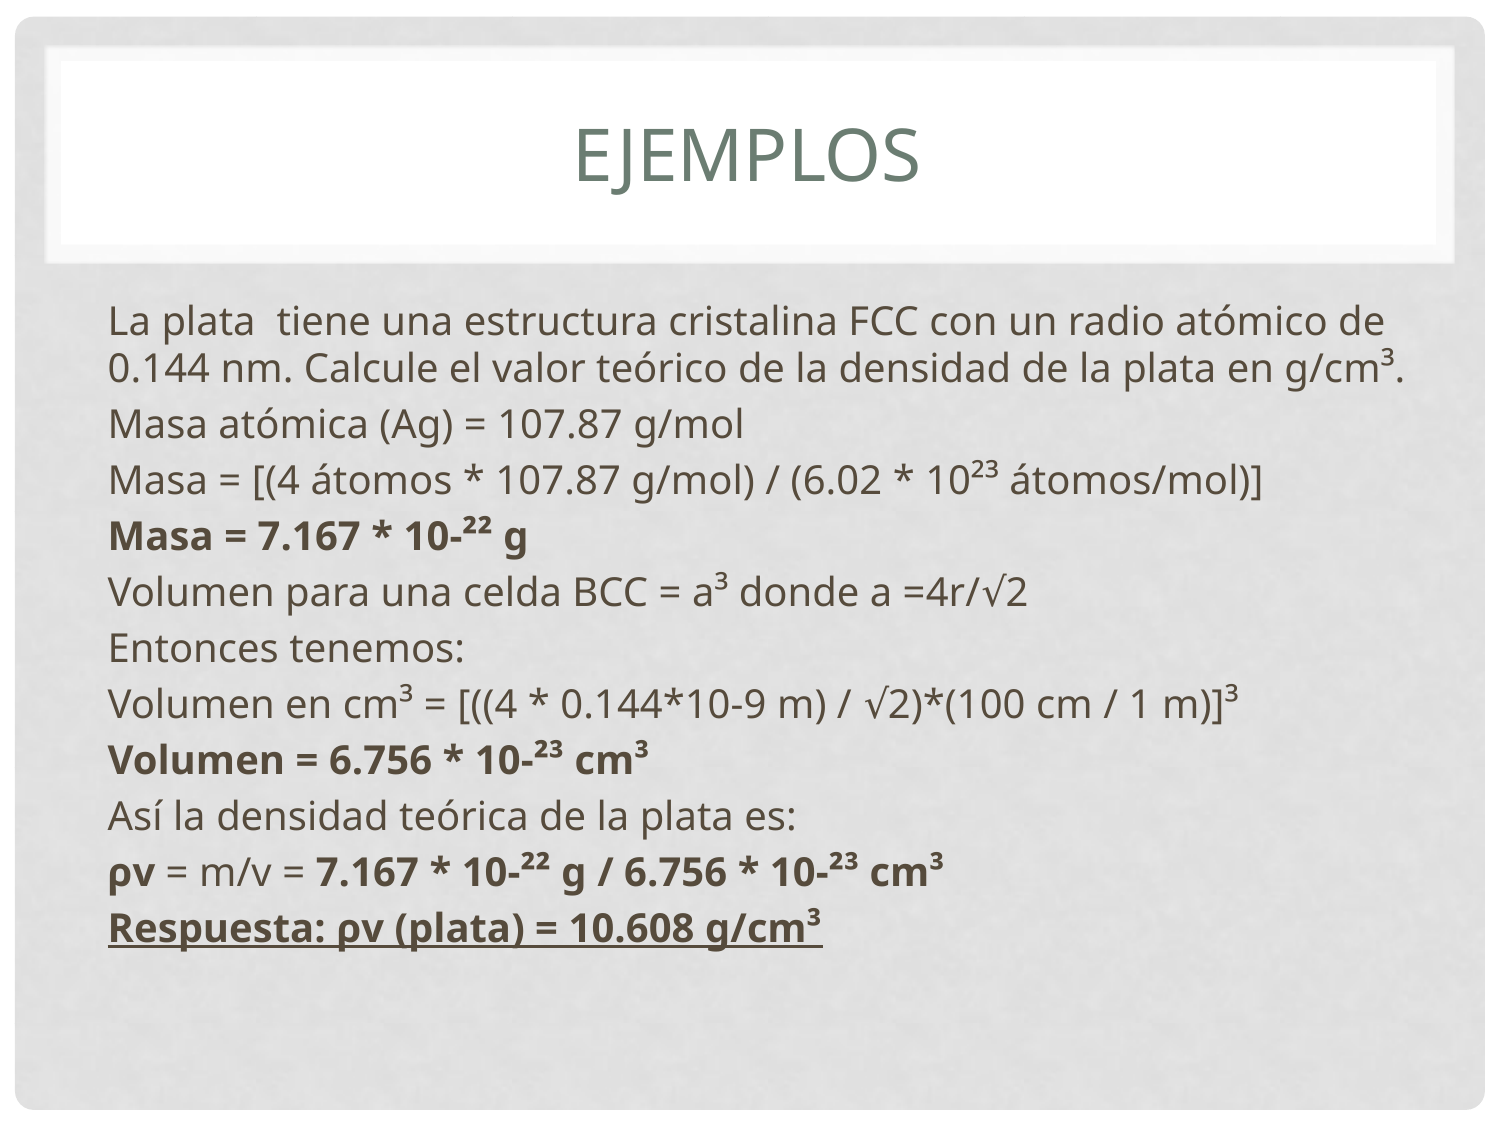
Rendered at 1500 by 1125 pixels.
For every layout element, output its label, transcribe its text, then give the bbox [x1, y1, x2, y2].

title Ejemplos [69, 66, 1425, 238]
list La plata tiene una estructura cristalina FCC con un radio atómico de 0.144 nm. Calcule el valor teórico de la densidad de la plata en g/cm³. Masa atómica (Ag) = 107.87 g/mol Masa = [(4 átomos * 107.87 g/mol) / (6.02 * 10²³ átomos/mol)] Masa = 7.167 * 10-²² g Volumen para una celda BCC = a³ donde a =4r/√2 Entonces tenemos: Volumen en cm³ = [((4 * 0.144*10-9 m) / √2)*(100 cm / 1 m)]³ Volumen = 6.756 * 10-²³ cm³ Así la densidad teórica de la plata es: ρv = m/v = 7.167 * 10-²² g / 6.756 * 10-²³ cm³ Respuesta: ρv (plata) = 10.608 g/cm³ [75, 287, 1425, 1005]
